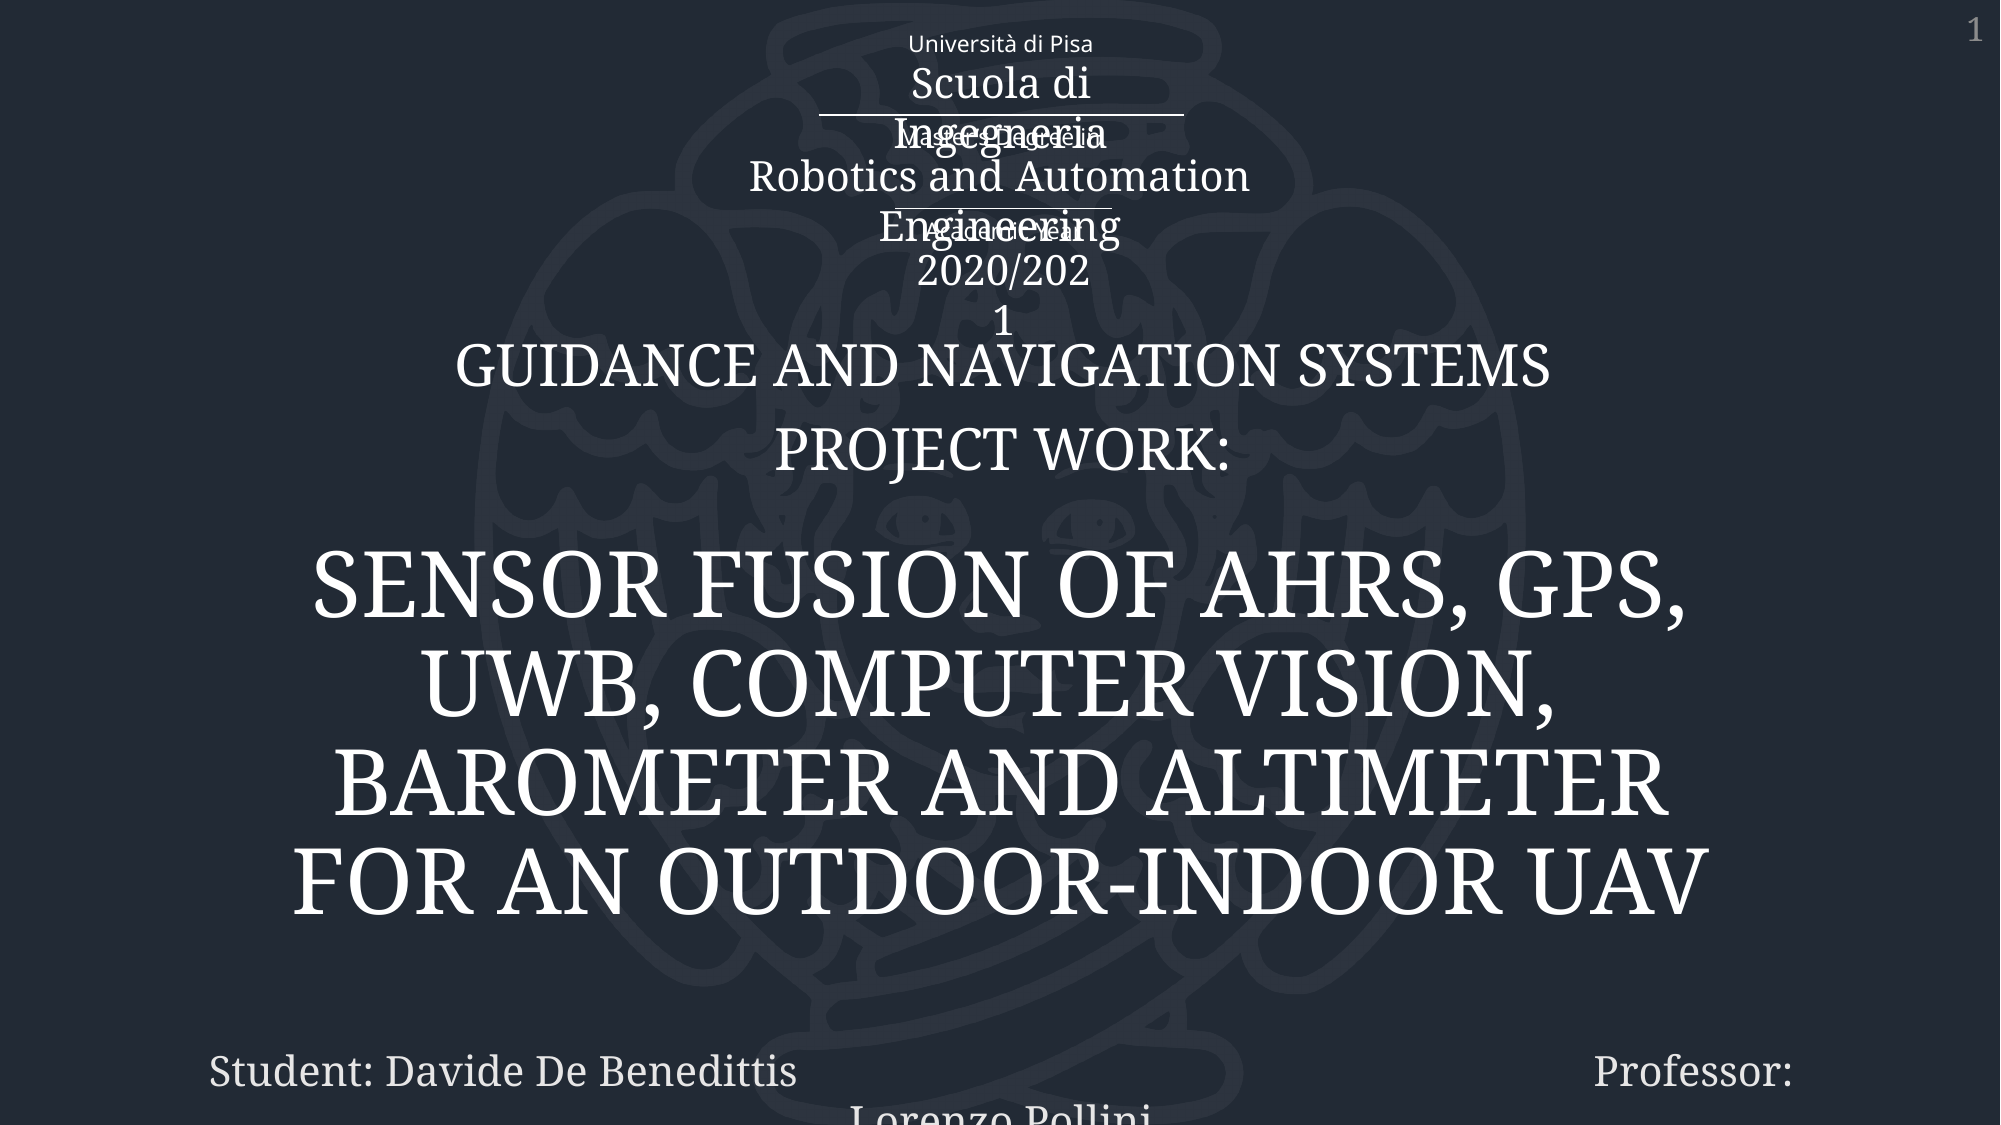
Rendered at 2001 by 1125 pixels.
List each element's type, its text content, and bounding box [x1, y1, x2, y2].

text_box Student: Davide De Benedittis Professor: Lorenzo Pollini [1526, 1036, 1864, 1125]
text_box Student: Davide De Benedittis Professor: Lorenzo Pollini [138, 1036, 474, 1125]
text_box SENSOR FUSION OF AHRS, GPS, UWB, COMPUTER VISION, BAROMETER AND ALTIMETER FOR AN OUTDOOR-INDOOR UAV [1526, 530, 1864, 999]
picture [474, 0, 1526, 1125]
text_box GUIDANCE AND NAVIGATION SYSTEMS PROJECT WORK: [141, 328, 474, 505]
slide_number 1 [1550, 0, 2000, 61]
text_box SENSOR FUSION OF AHRS, GPS, UWB, COMPUTER VISION, BAROMETER AND ALTIMETER FOR AN OUTDOOR-INDOOR UAV [138, 530, 474, 999]
text_box GUIDANCE AND NAVIGATION SYSTEMS PROJECT WORK: [1526, 328, 1867, 505]
